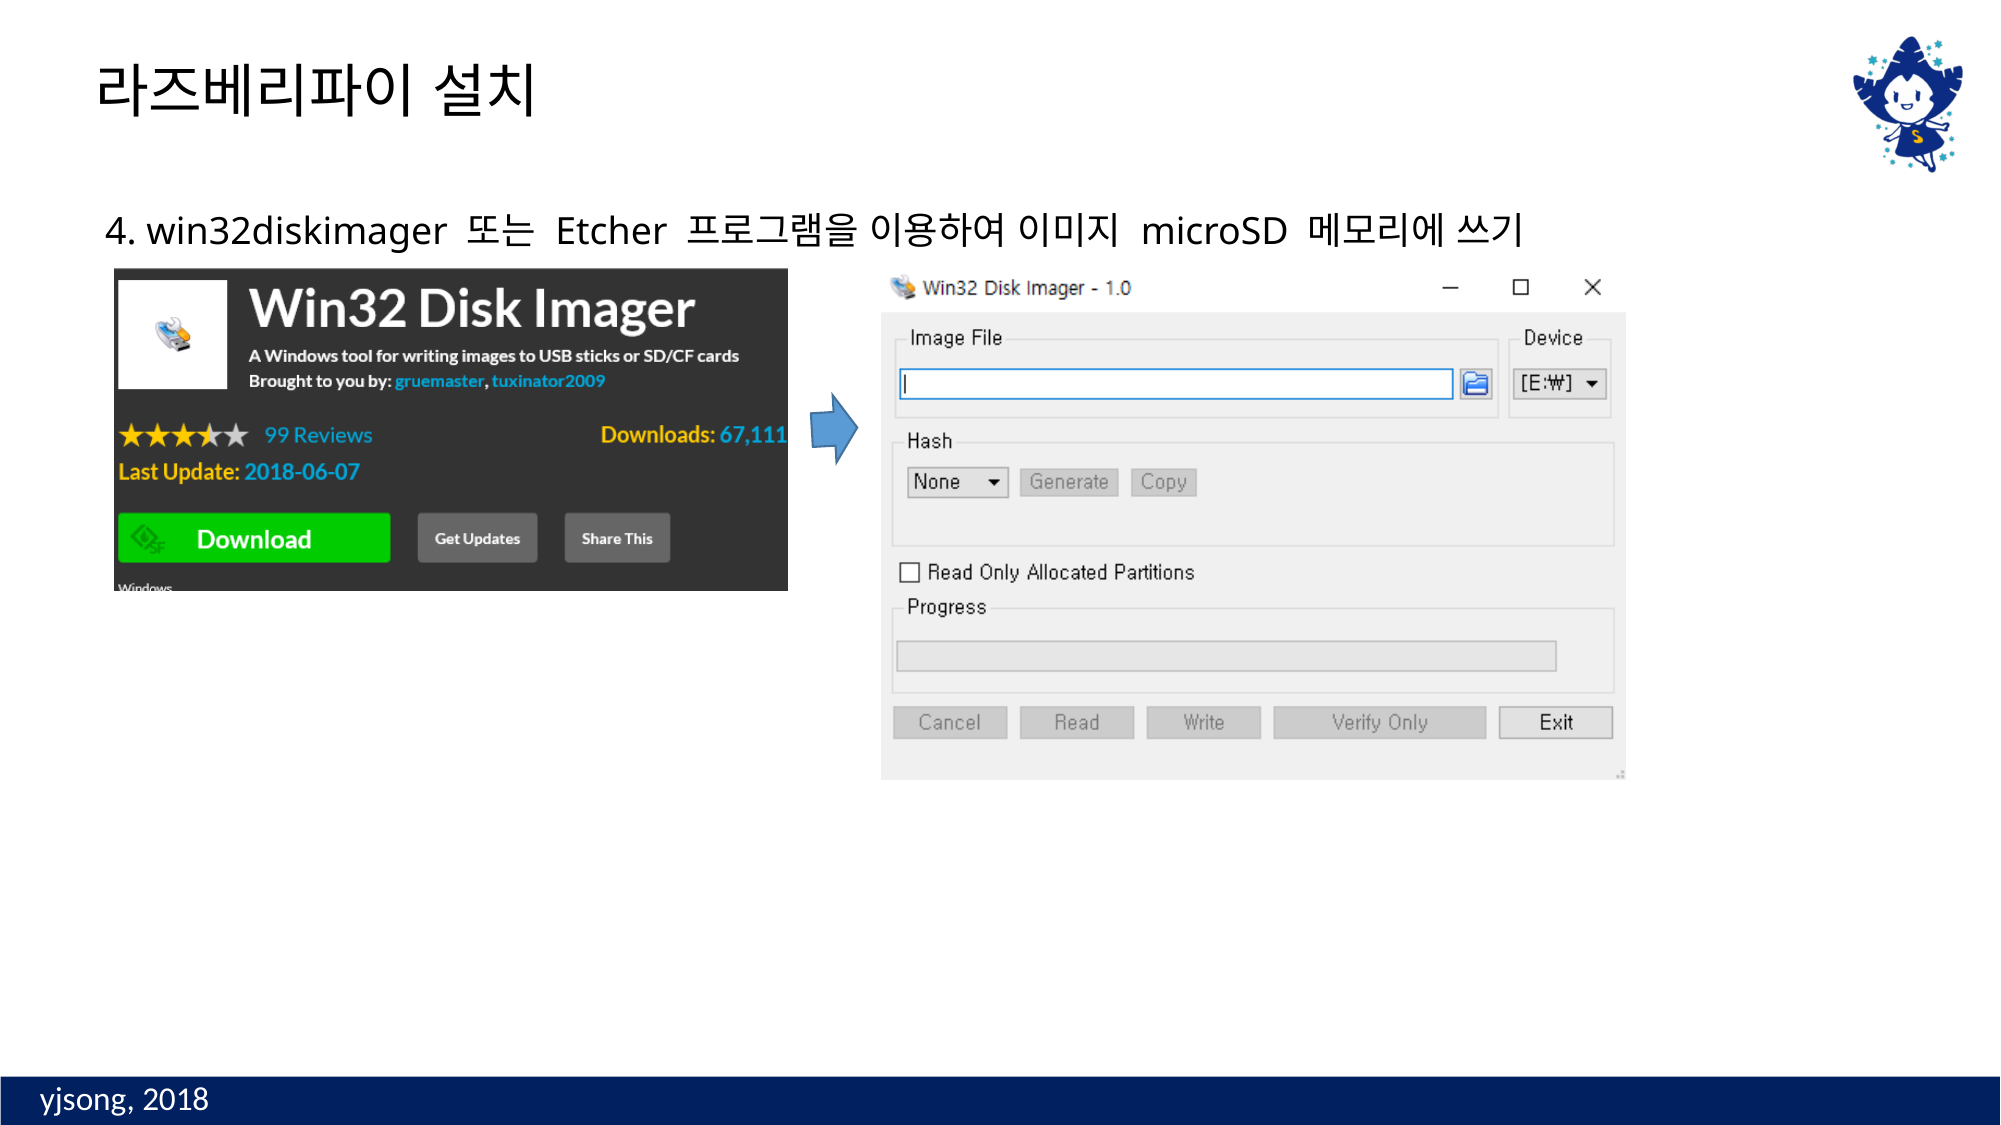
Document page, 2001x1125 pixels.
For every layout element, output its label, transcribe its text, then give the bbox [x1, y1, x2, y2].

text_box 4. win32diskimager 또는 Etcher 프로그램을 이용하여 이미지 microSD 메모리에 쓰기 [90, 172, 1768, 260]
picture [881, 267, 1626, 780]
text_box [809, 391, 859, 466]
picture [1841, 21, 1985, 192]
text_box 라즈베리파이 설치 [80, 47, 555, 132]
picture [114, 267, 788, 591]
